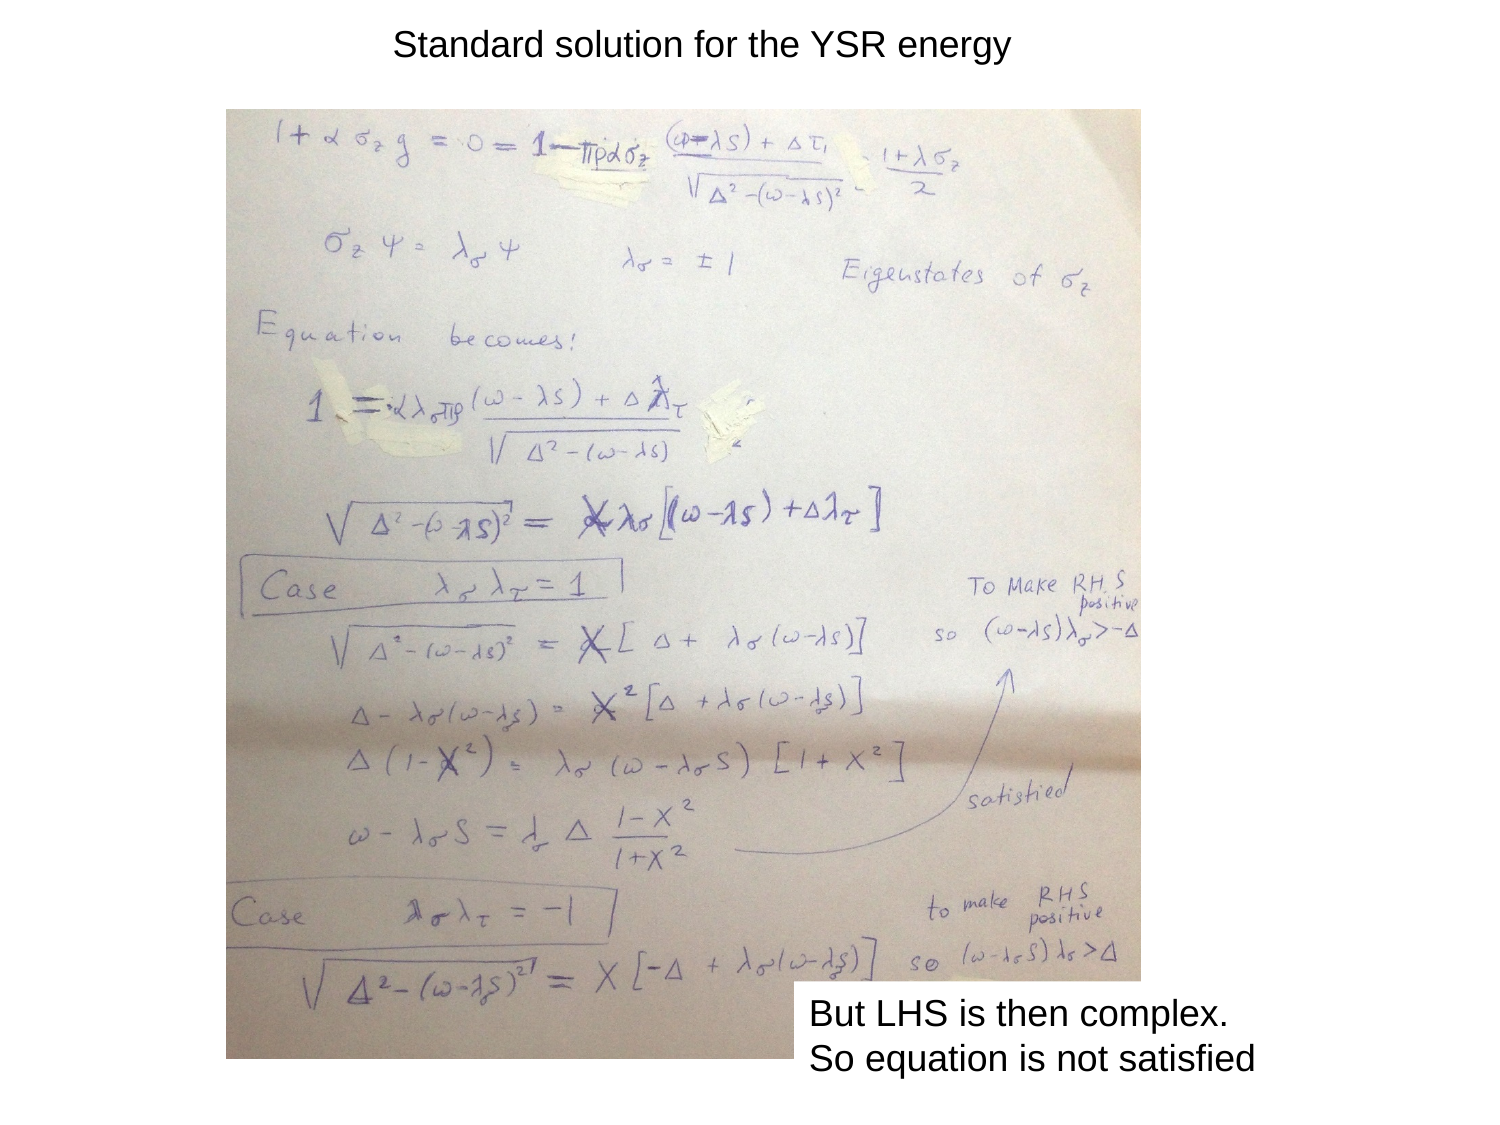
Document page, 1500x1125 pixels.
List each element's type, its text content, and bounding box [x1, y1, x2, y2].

text_box But LHS is then complex. So equation is not satisfied [794, 981, 1277, 1087]
picture [226, 109, 1141, 1060]
text_box Standard solution for the YSR energy [377, 12, 1090, 73]
